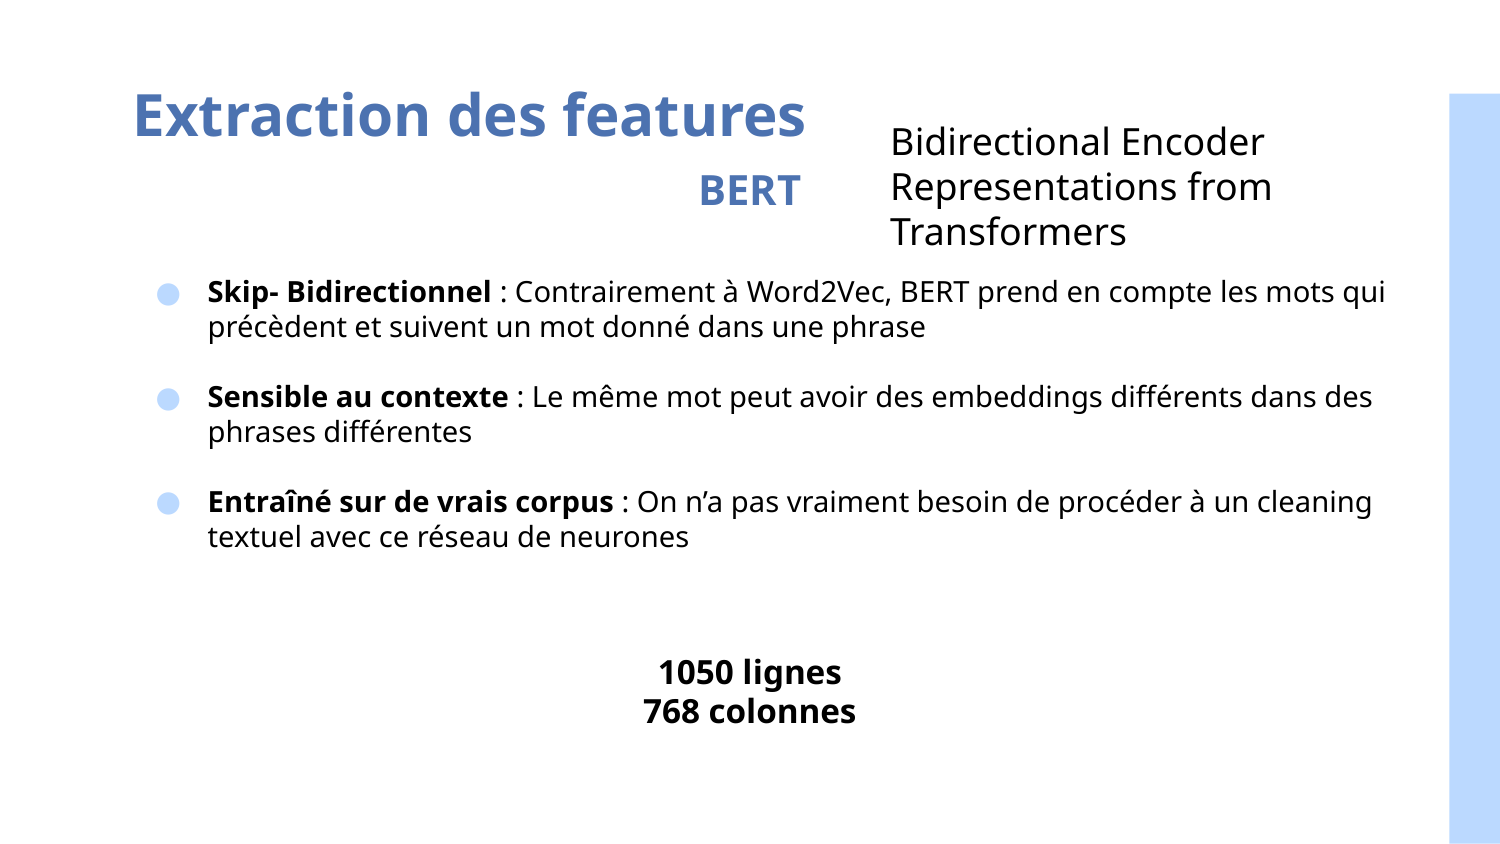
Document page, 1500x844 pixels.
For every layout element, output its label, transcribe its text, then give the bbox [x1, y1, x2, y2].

text_box 1050 lignes 768 colonnes [565, 635, 935, 746]
text_box Skip- Bidirectionnel : Contrairement à Word2Vec, BERT prend en compte les mots qui précèdent et suivent un mot donné dans une phrase Sensible au contexte : Le même mot peut avoir des embeddings différents dans des phrases différentes Entraîné sur de vrais corpus : On n’a pas vraiment besoin de procéder à un cleaning textuel avec ce réseau de neurones [117, 258, 1410, 568]
title Extraction des features [117, 62, 1383, 170]
text_box BERT [427, 159, 875, 219]
text_box Bidirectional Encoder Representations from Transformers [875, 103, 1447, 269]
